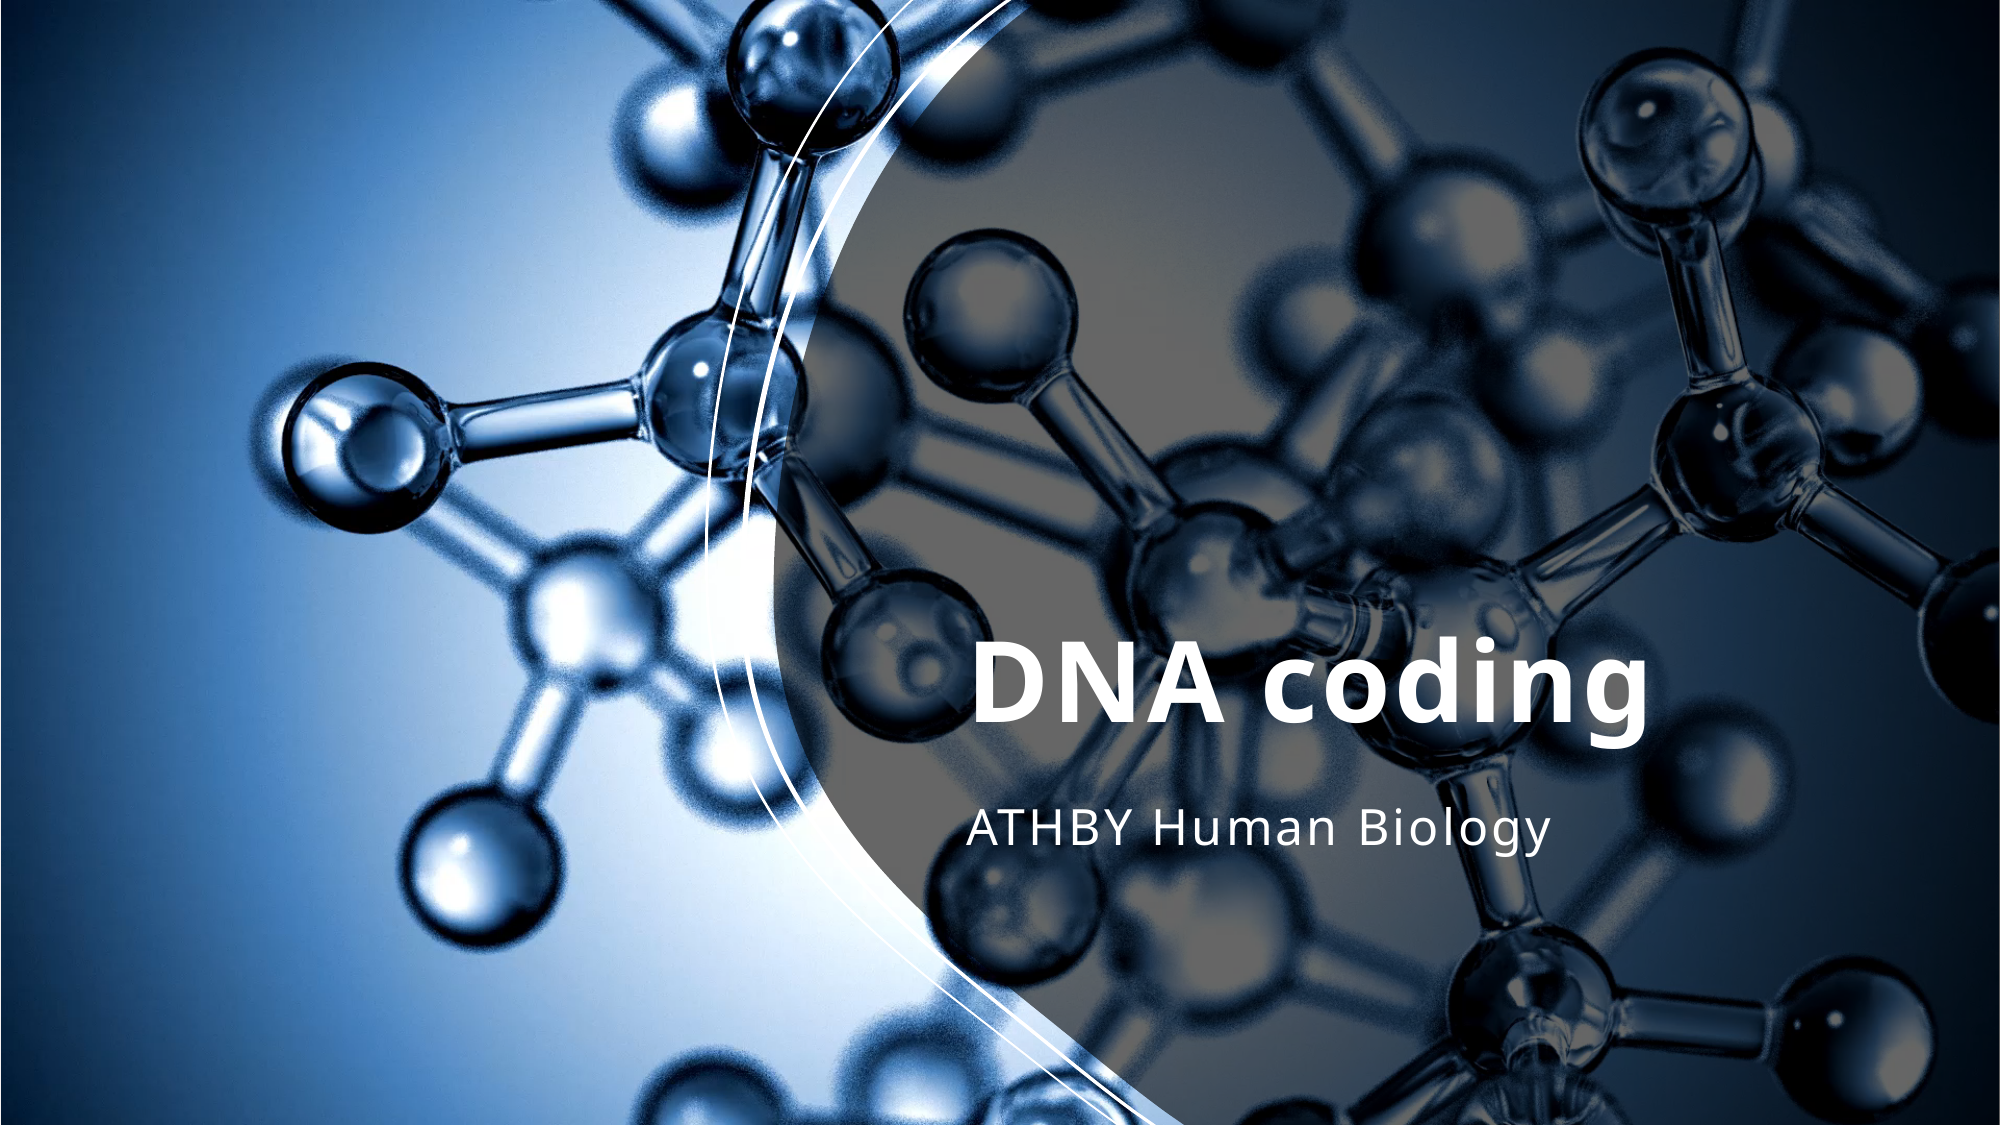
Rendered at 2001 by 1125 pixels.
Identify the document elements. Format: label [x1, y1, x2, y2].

text_box [0, 0, 2000, 1125]
